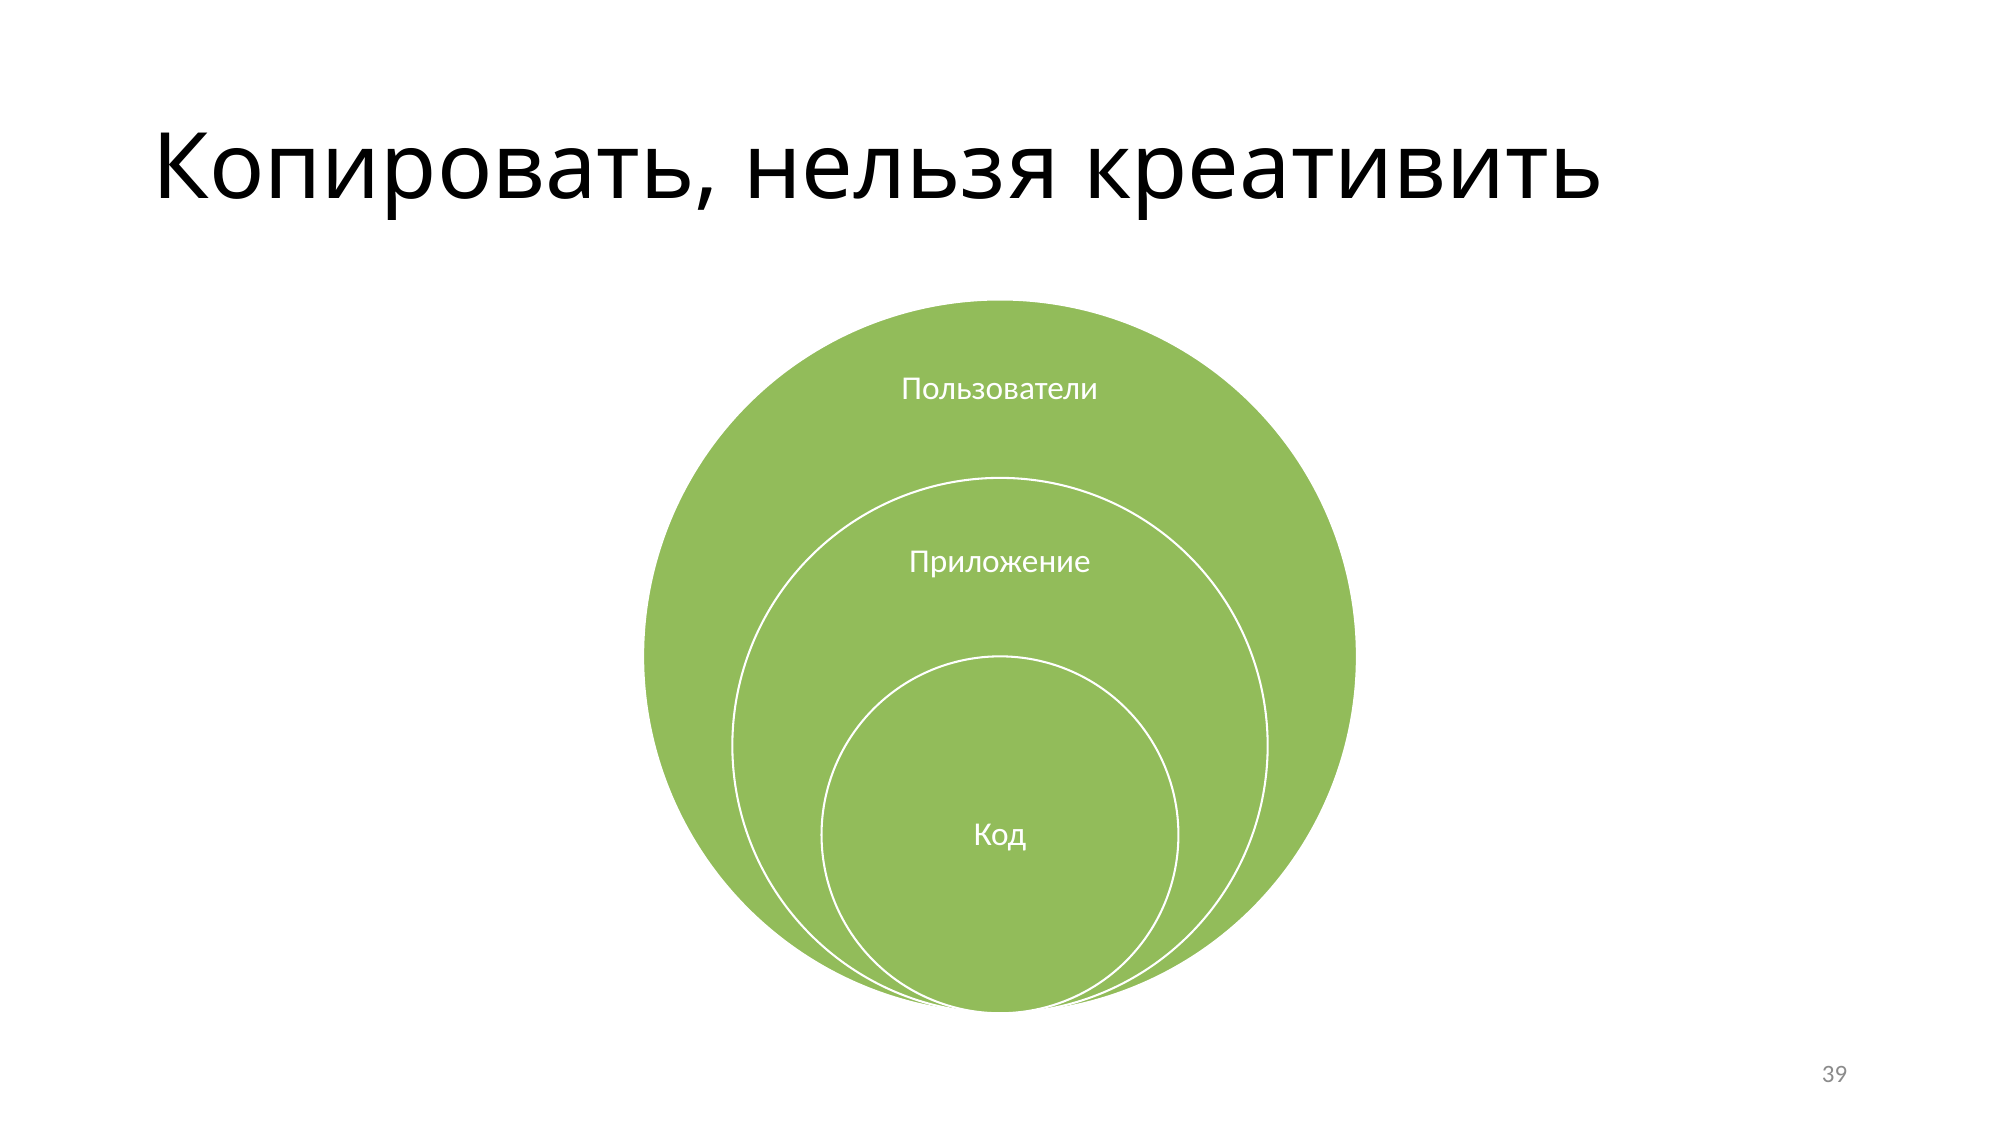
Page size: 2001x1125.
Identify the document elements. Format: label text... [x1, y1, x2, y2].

slide_number 39 [1412, 1042, 1863, 1103]
title Копировать, нельзя креативить [137, 59, 1863, 278]
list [137, 299, 1863, 1014]
